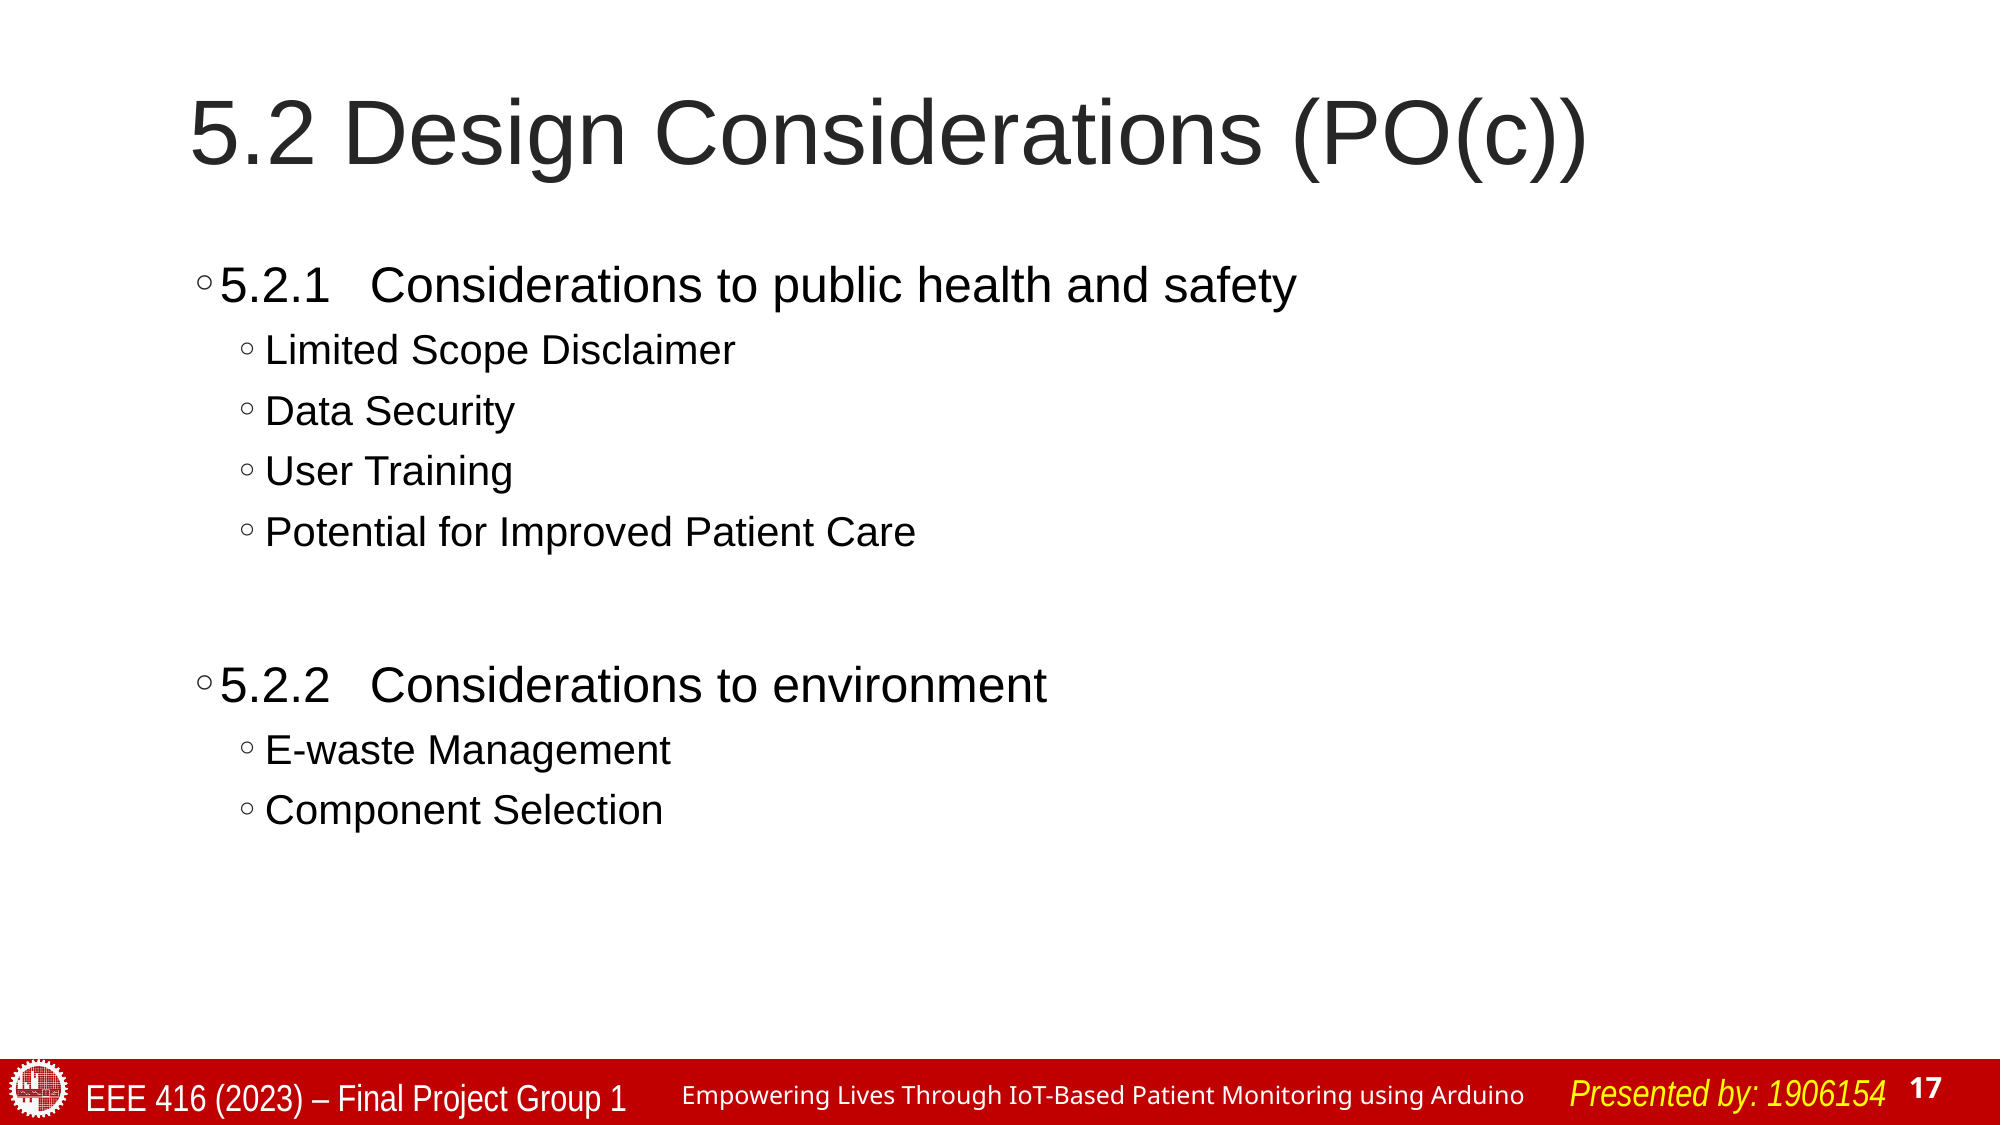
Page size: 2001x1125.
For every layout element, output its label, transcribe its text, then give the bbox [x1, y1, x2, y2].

list 5.2.1 Considerations to public health and safety Limited Scope Disclaimer Data Security User Training Potential for Improved Patient Care 5.2.2 Considerations to environment E-waste Management Component Selection [174, 245, 1825, 990]
title 5.2 Design Considerations (PO(c)) [174, 75, 1825, 195]
slide_number 17 [1902, 1066, 1958, 1118]
slide_number EEE 416 (2023) – Final Project Group 1 [70, 1066, 863, 1125]
footer Empowering Lives Through IoT-Based Patient Monitoring using Arduino [666, 1072, 1608, 1125]
text_box Presented by: 1906154 [1554, 1061, 1902, 1122]
picture [8, 1059, 71, 1118]
